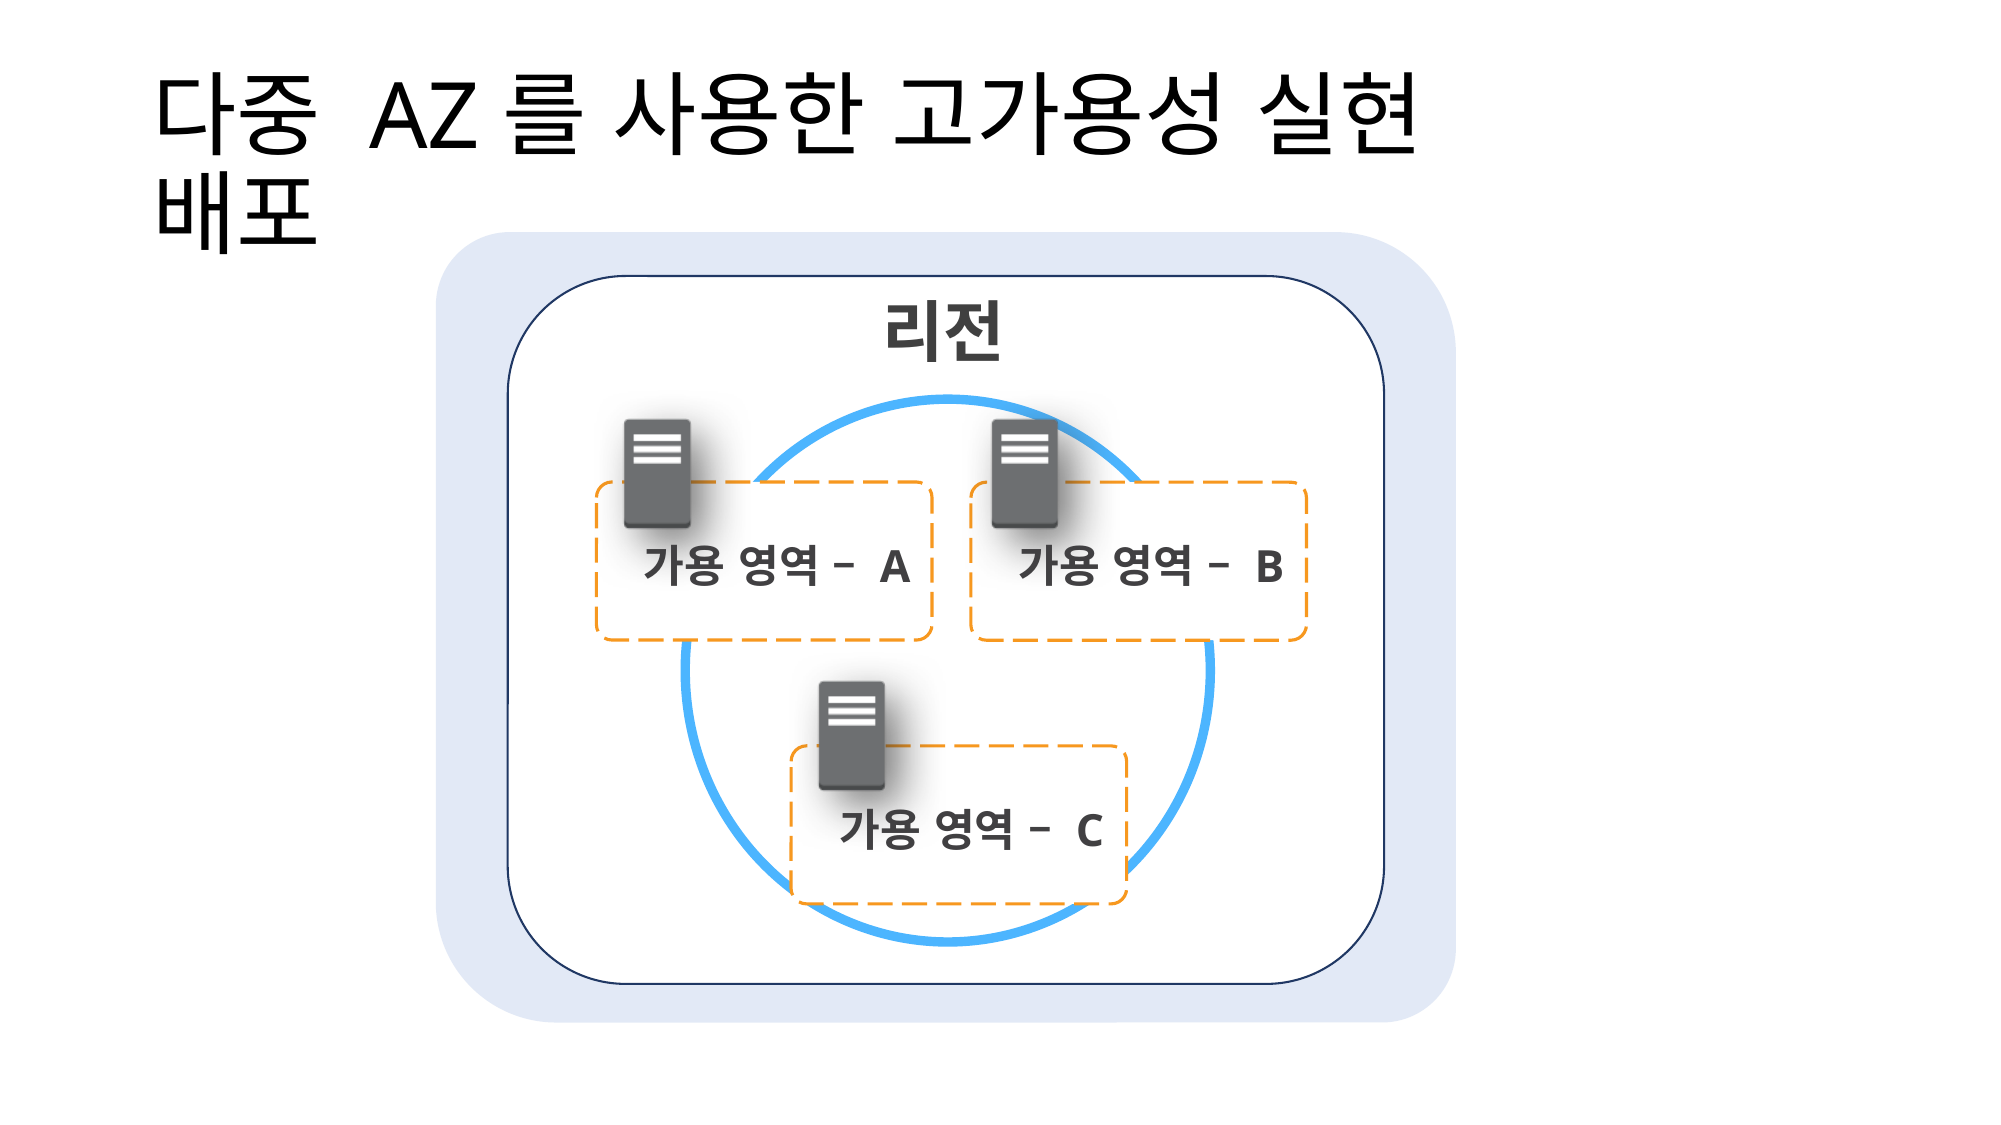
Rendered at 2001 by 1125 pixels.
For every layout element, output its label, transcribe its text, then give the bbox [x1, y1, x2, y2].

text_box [435, 232, 1456, 1023]
title 다중 AZ를 사용한 고가용성 실현 배포 [137, 59, 1863, 278]
